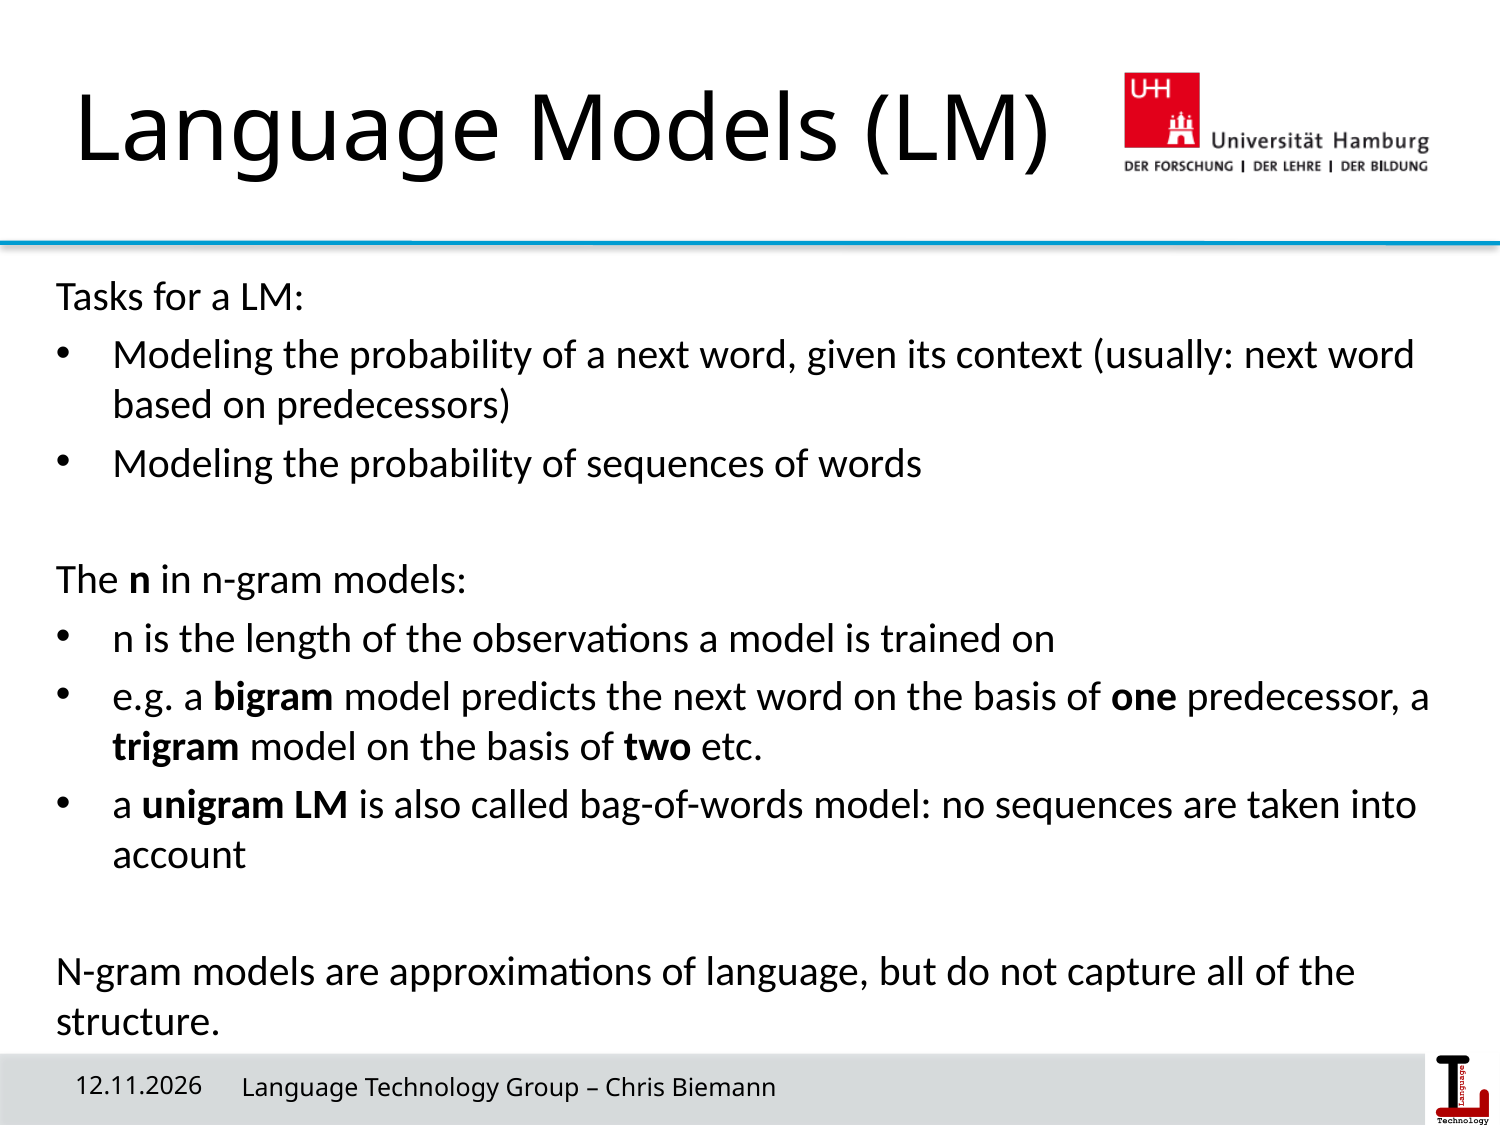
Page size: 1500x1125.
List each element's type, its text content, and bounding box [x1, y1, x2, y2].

text_box 24/04/19 [74, 1056, 224, 1117]
title Language Models (LM) [58, 61, 1187, 199]
picture [1425, 1052, 1500, 1125]
list Tasks for a LM: Modeling the probability of a next word, given its context (usually: next word based on predecessors) Modeling the probability of sequences of words The n in n-gram models: n is the length of the observations a model is trained on e.g. a bigram model predicts the next word on the basis of one predecessor, a trigram model on the basis of two etc. a unigram LM is also called bag-of-words model: no sequences are taken into account N-gram models are approximations of language, but do not capture all of the structure. [41, 261, 1459, 1047]
text_box Language Technology Group – Chris Biemann [235, 1056, 978, 1117]
